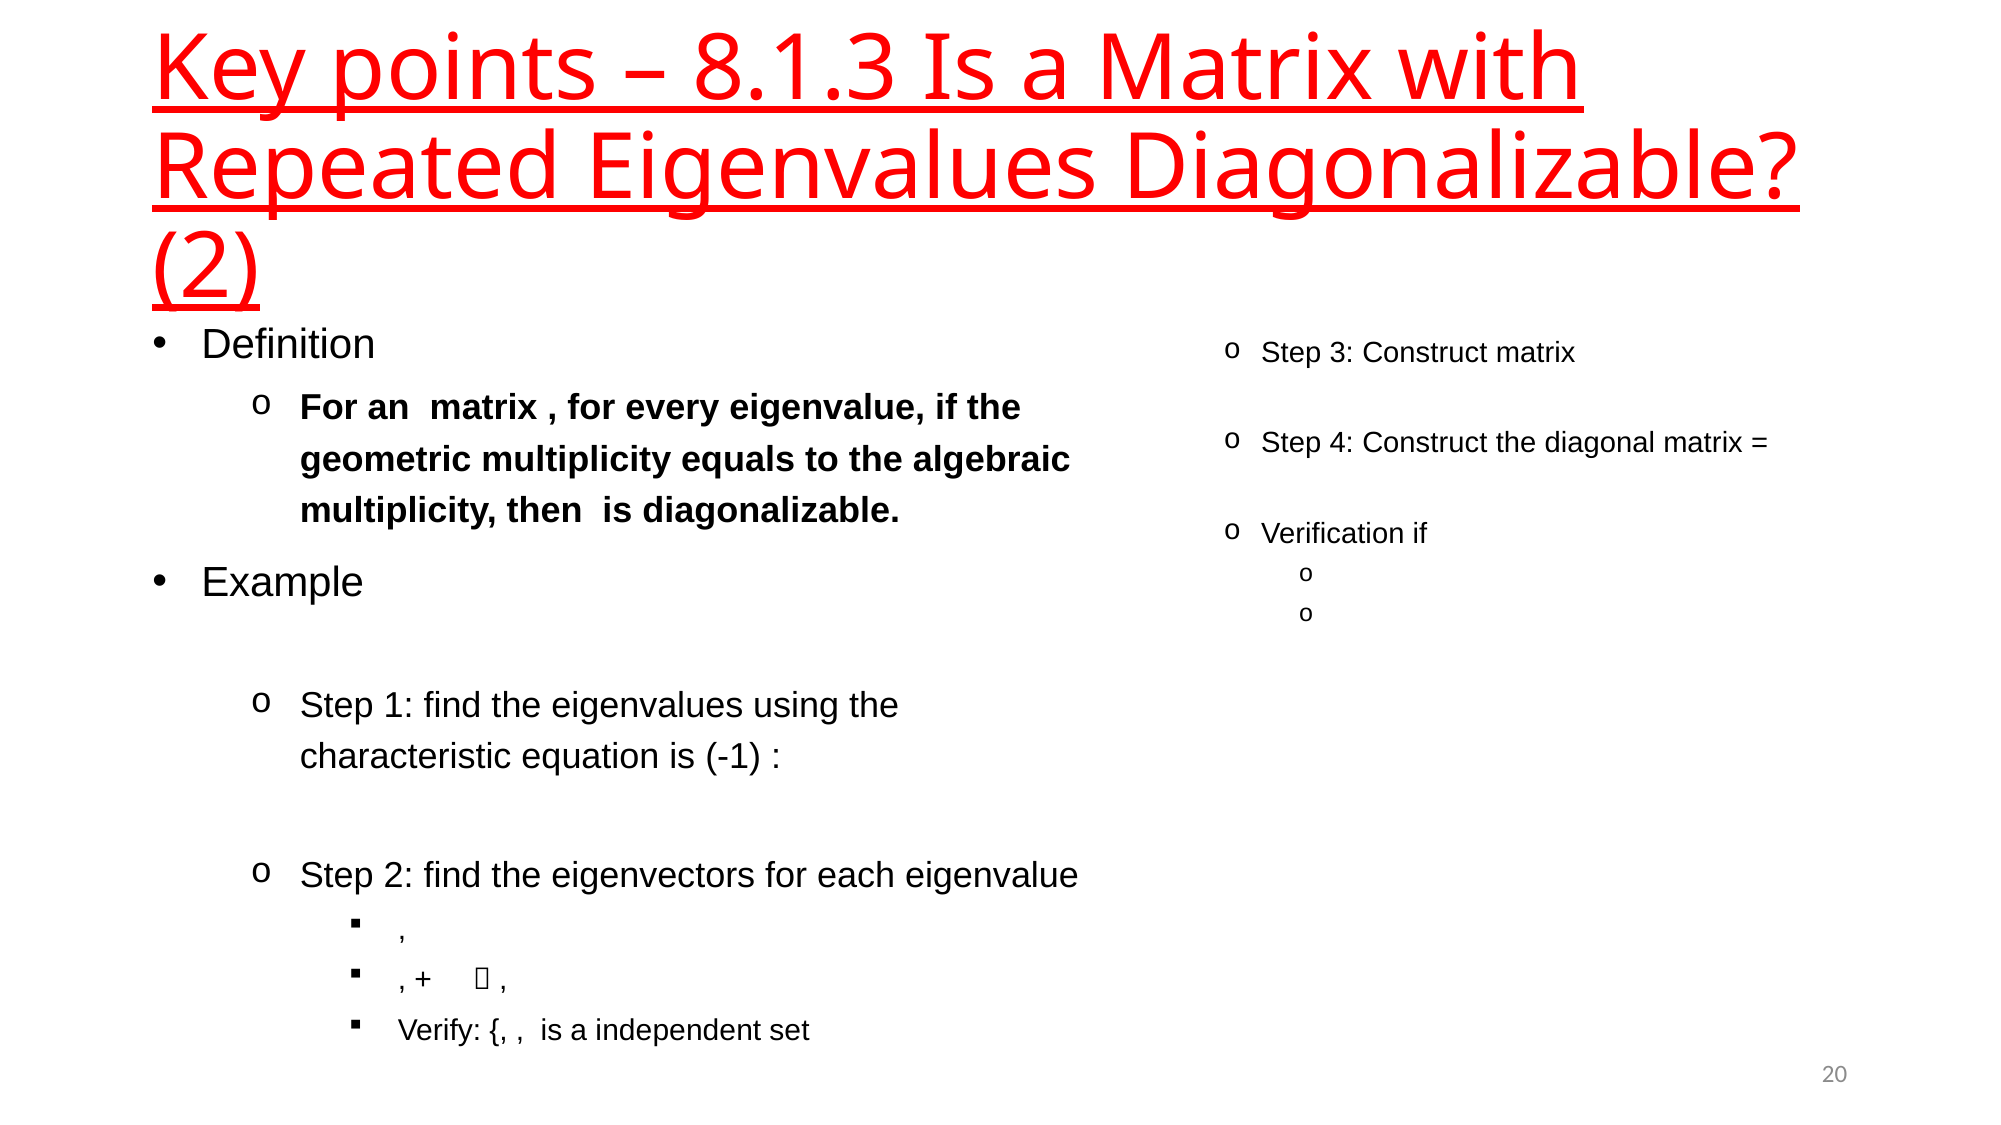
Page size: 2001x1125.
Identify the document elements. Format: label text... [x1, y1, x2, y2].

title Key points – 8.1.3 Is a Matrix with Repeated Eigenvalues Diagonalizable? (2) [137, 59, 1863, 278]
slide_number 20 [1412, 1042, 1863, 1103]
